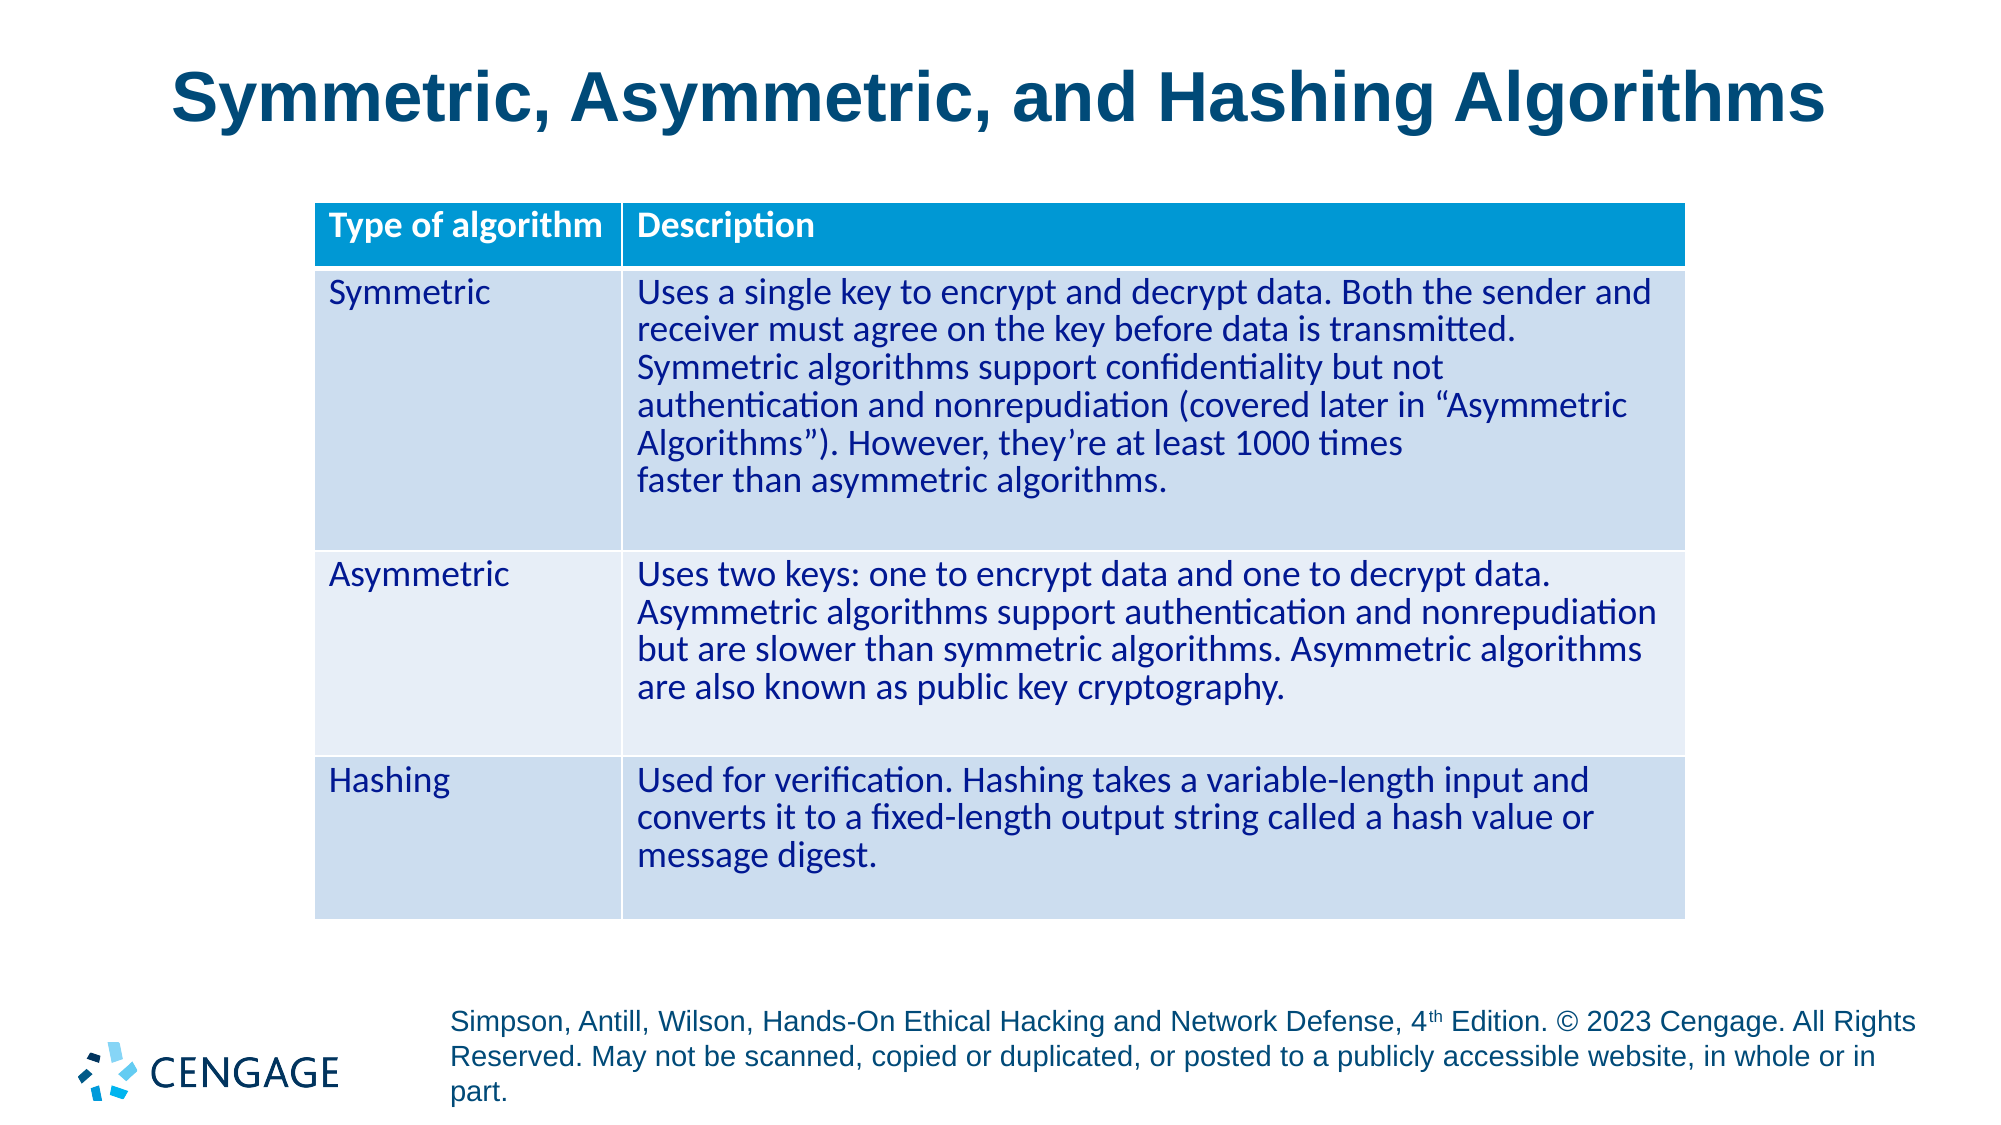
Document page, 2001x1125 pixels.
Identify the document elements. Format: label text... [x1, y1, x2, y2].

table_cell Uses two keys: one to encrypt data and one to decrypt data. Asymmetric algorithms support authentication and nonrepudiation but are slower than symmetric algorithms. Asymmetric algorithms are also known as public key cryptography. [623, 552, 1685, 755]
table_header Description [623, 203, 1685, 266]
table_cell Hashing [315, 757, 621, 919]
table_cell Used for verification. Hashing takes a variable-length input and converts it to a fixed-length output string called a hash value or message digest. [623, 757, 1685, 919]
title Symmetric, Asymmetric, and Hashing Algorithms [137, 59, 1863, 171]
picture [78, 1042, 338, 1101]
table_cell Asymmetric [315, 552, 621, 755]
table_cell Symmetric [315, 271, 621, 550]
table_cell Uses a single key to encrypt and decrypt data. Both the sender and receiver must agree on the key before data is transmitted. Symmetric algorithms support confidentiality but not authentication and nonrepudiation (covered later in “Asymmetric Algorithms”). However, they’re at least 1000 times faster than asymmetric algorithms. [623, 271, 1685, 550]
table_header Type of algorithm [315, 203, 621, 266]
